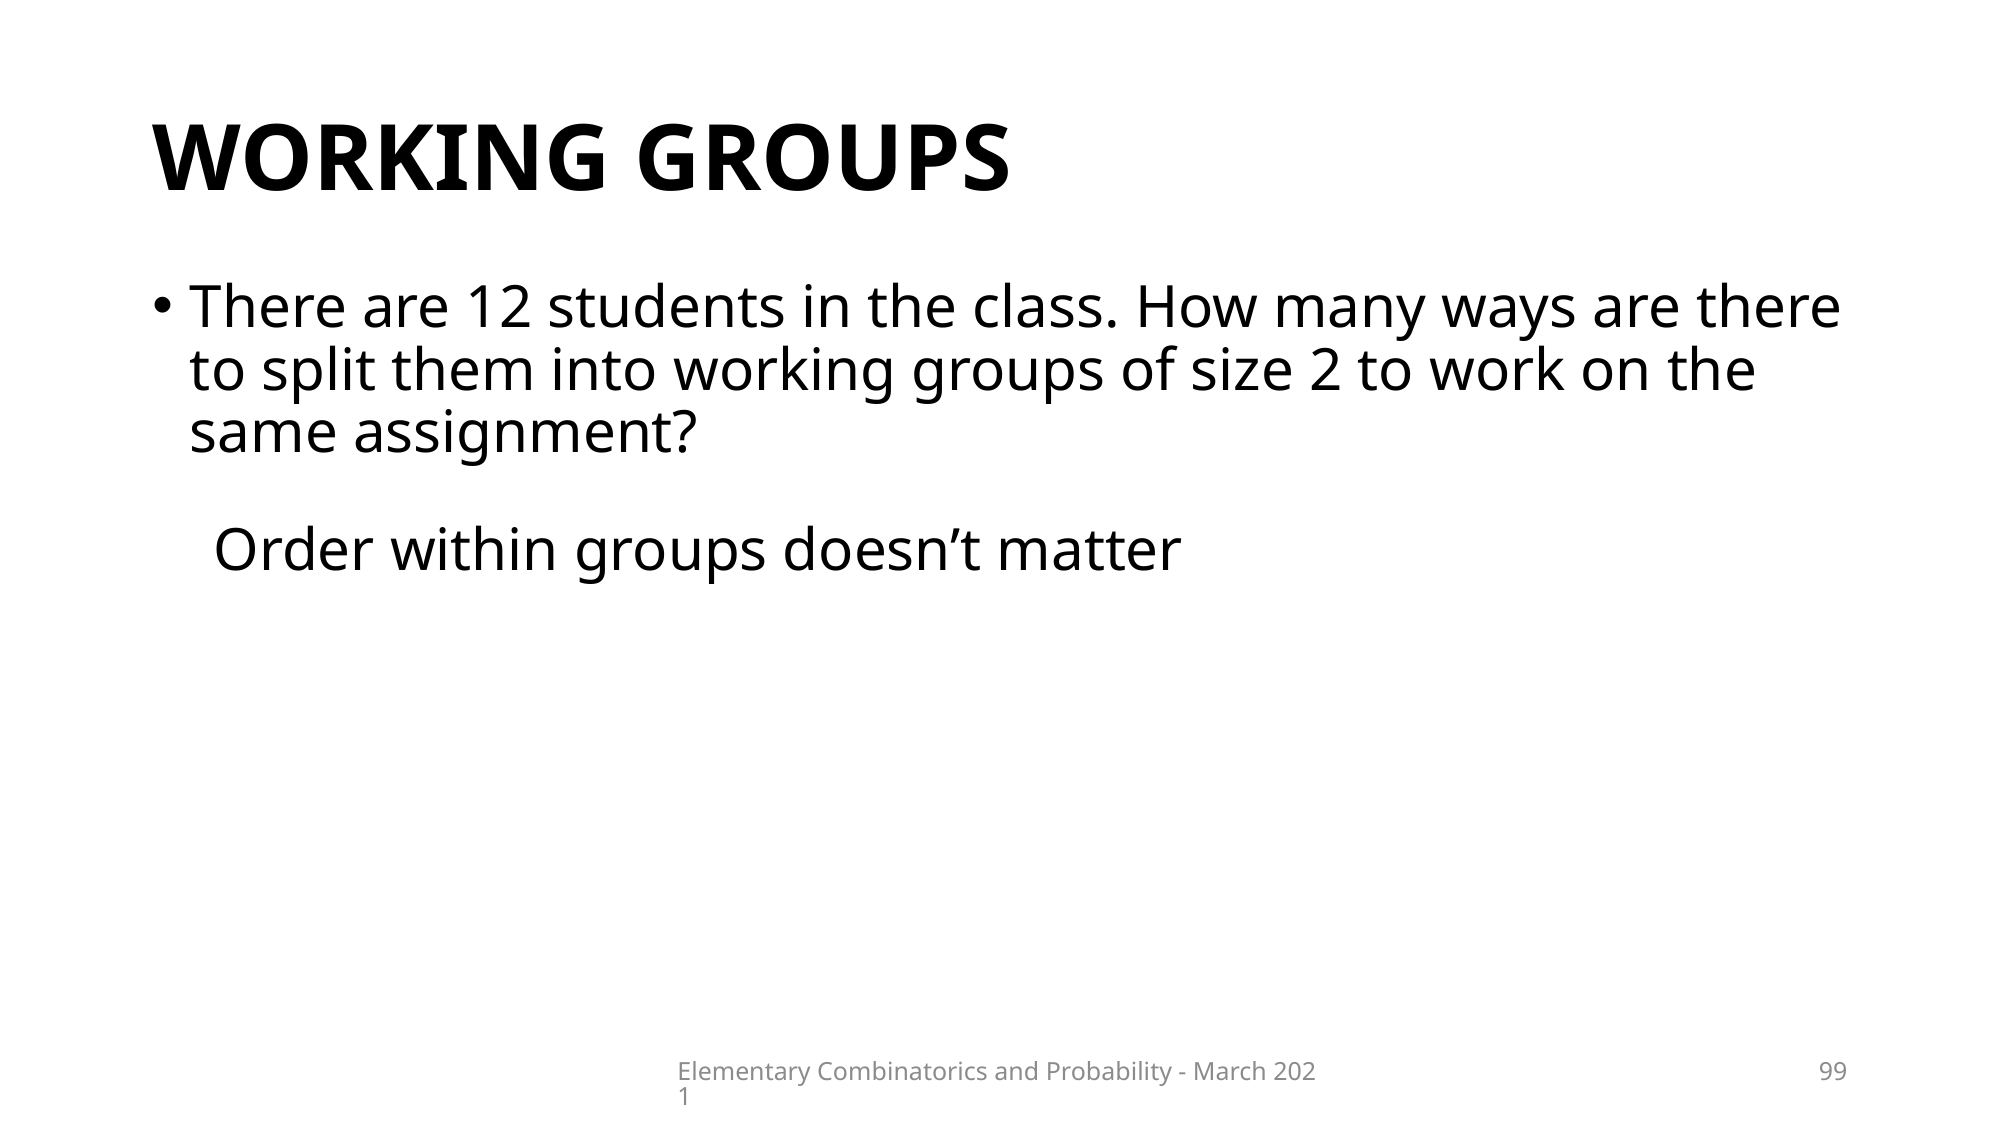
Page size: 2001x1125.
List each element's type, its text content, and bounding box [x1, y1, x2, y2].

title Working groups [137, 52, 1863, 270]
slide_number 99 [1412, 1042, 1863, 1103]
footer Elementary Combinatorics and Probability - March 2021 [662, 1042, 1338, 1103]
